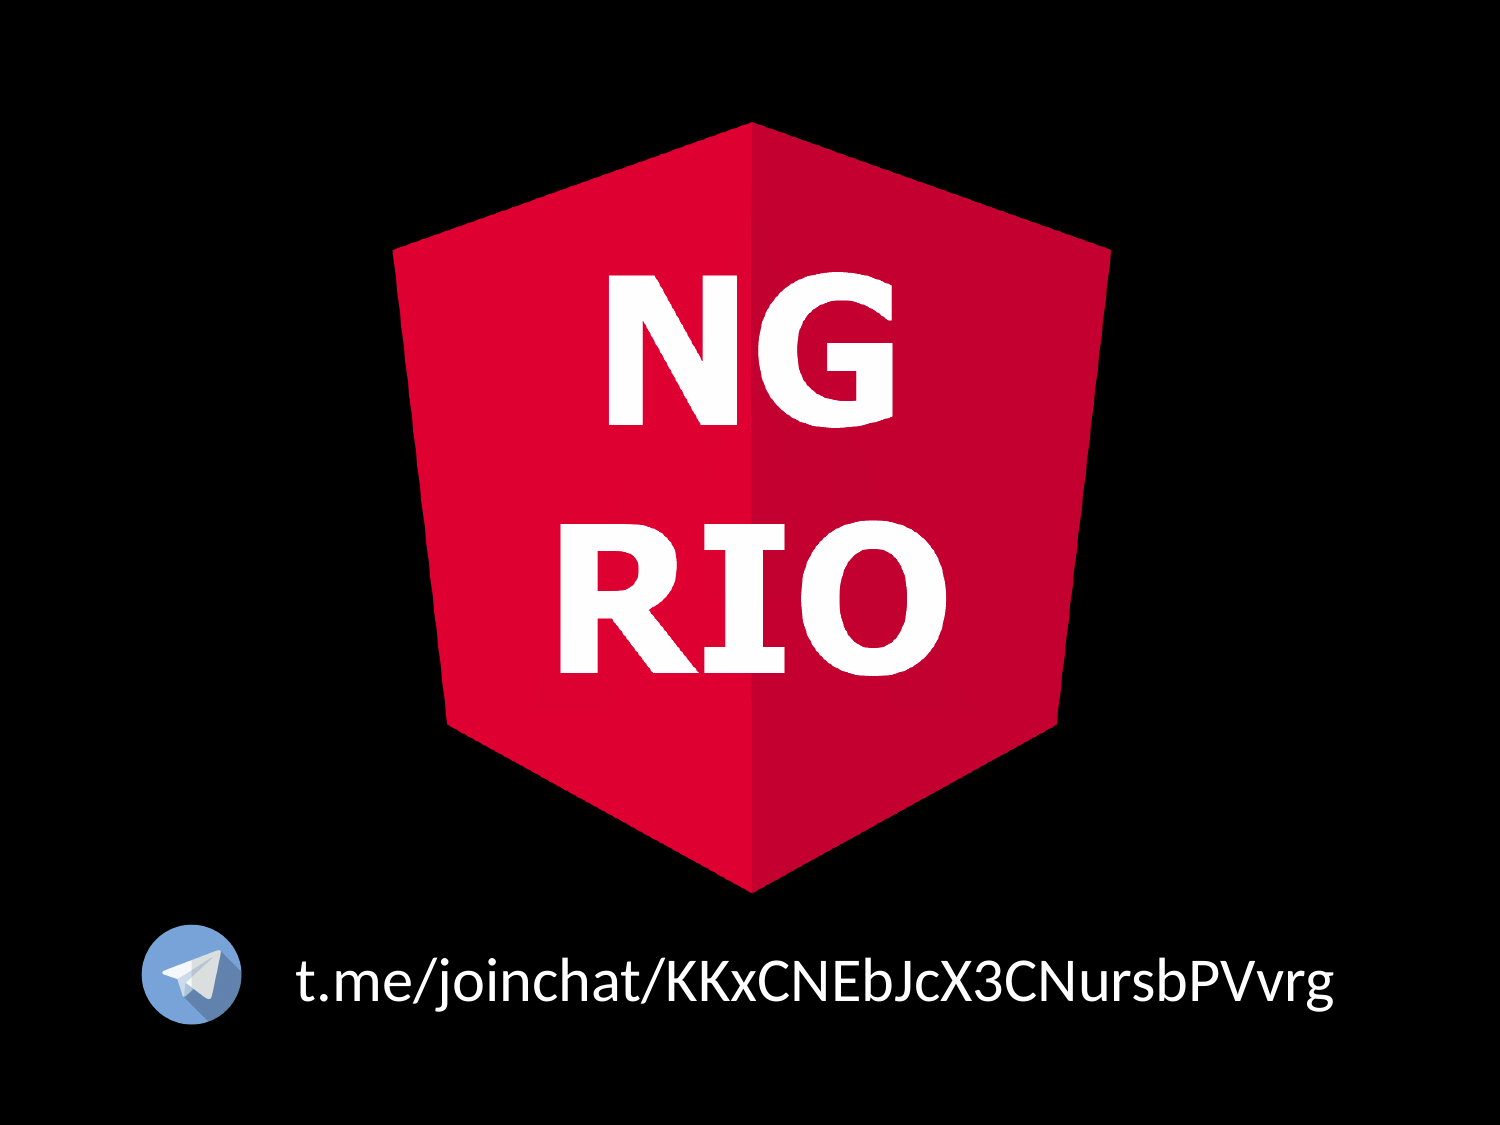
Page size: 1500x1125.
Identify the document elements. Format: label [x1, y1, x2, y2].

text_box [137, 920, 1366, 1029]
picture [269, 6, 1234, 920]
